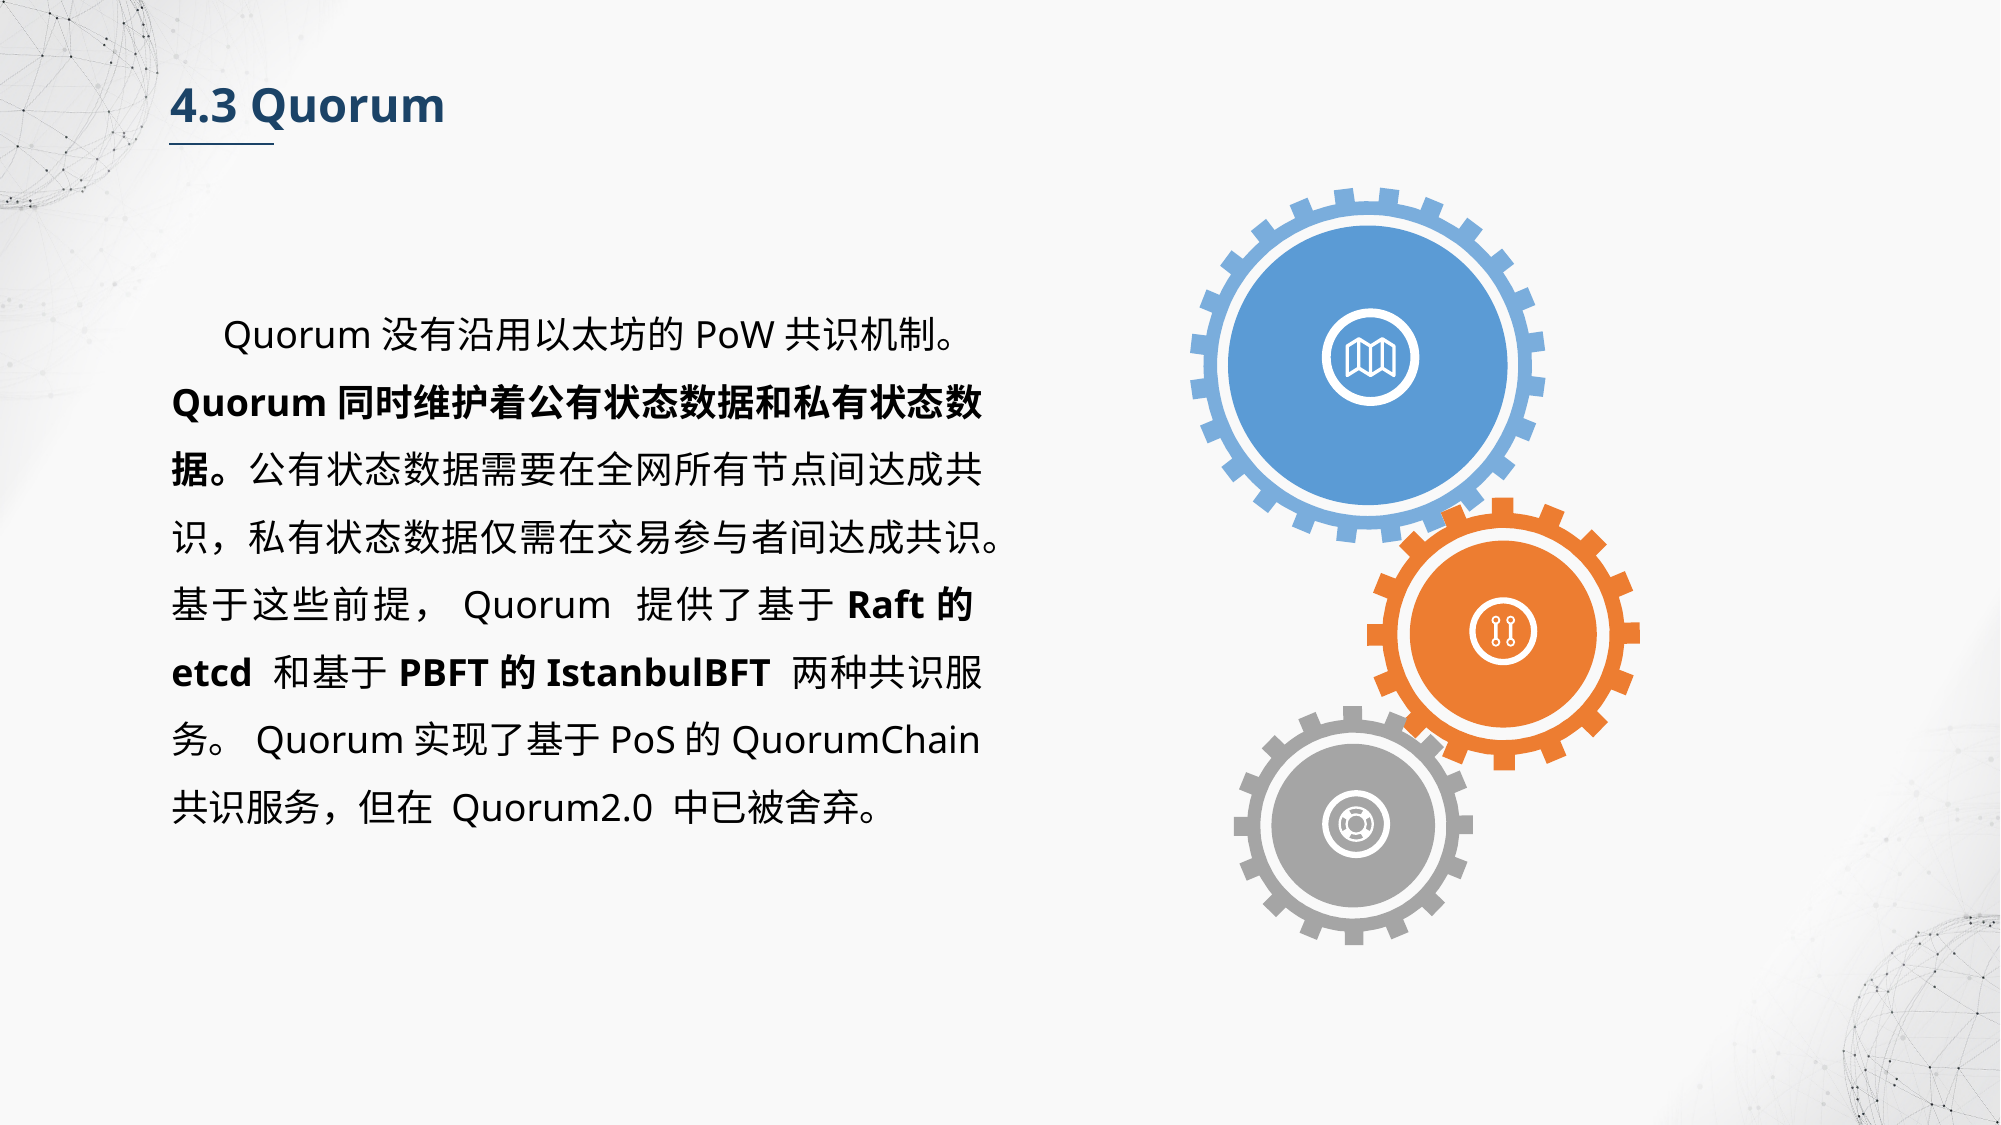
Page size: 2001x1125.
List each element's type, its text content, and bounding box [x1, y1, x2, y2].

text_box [1322, 790, 1391, 859]
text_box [1469, 597, 1538, 666]
text_box Quorum没有沿用以太坊的PoW共识机制。Quorum同时维护着公有状态数据和私有状态数据。公有状态数据需要在全网所有节点间达成共识，私有状态数据仅需在交易参与者间达成共识。基于这些前提，Quorum 提供了基于Raft的etcd 和基于PBFT的IstanbulBFT 两种共识服务。Quorum实现了基于PoS的QuorumChain共识服务，但在 Quorum2.0 中已被舍弃。 [155, 280, 1000, 1017]
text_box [1016, 329, 1750, 787]
text_box 4.3 Quorum [155, 67, 650, 140]
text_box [1321, 308, 1420, 406]
picture [0, 0, 2001, 1125]
